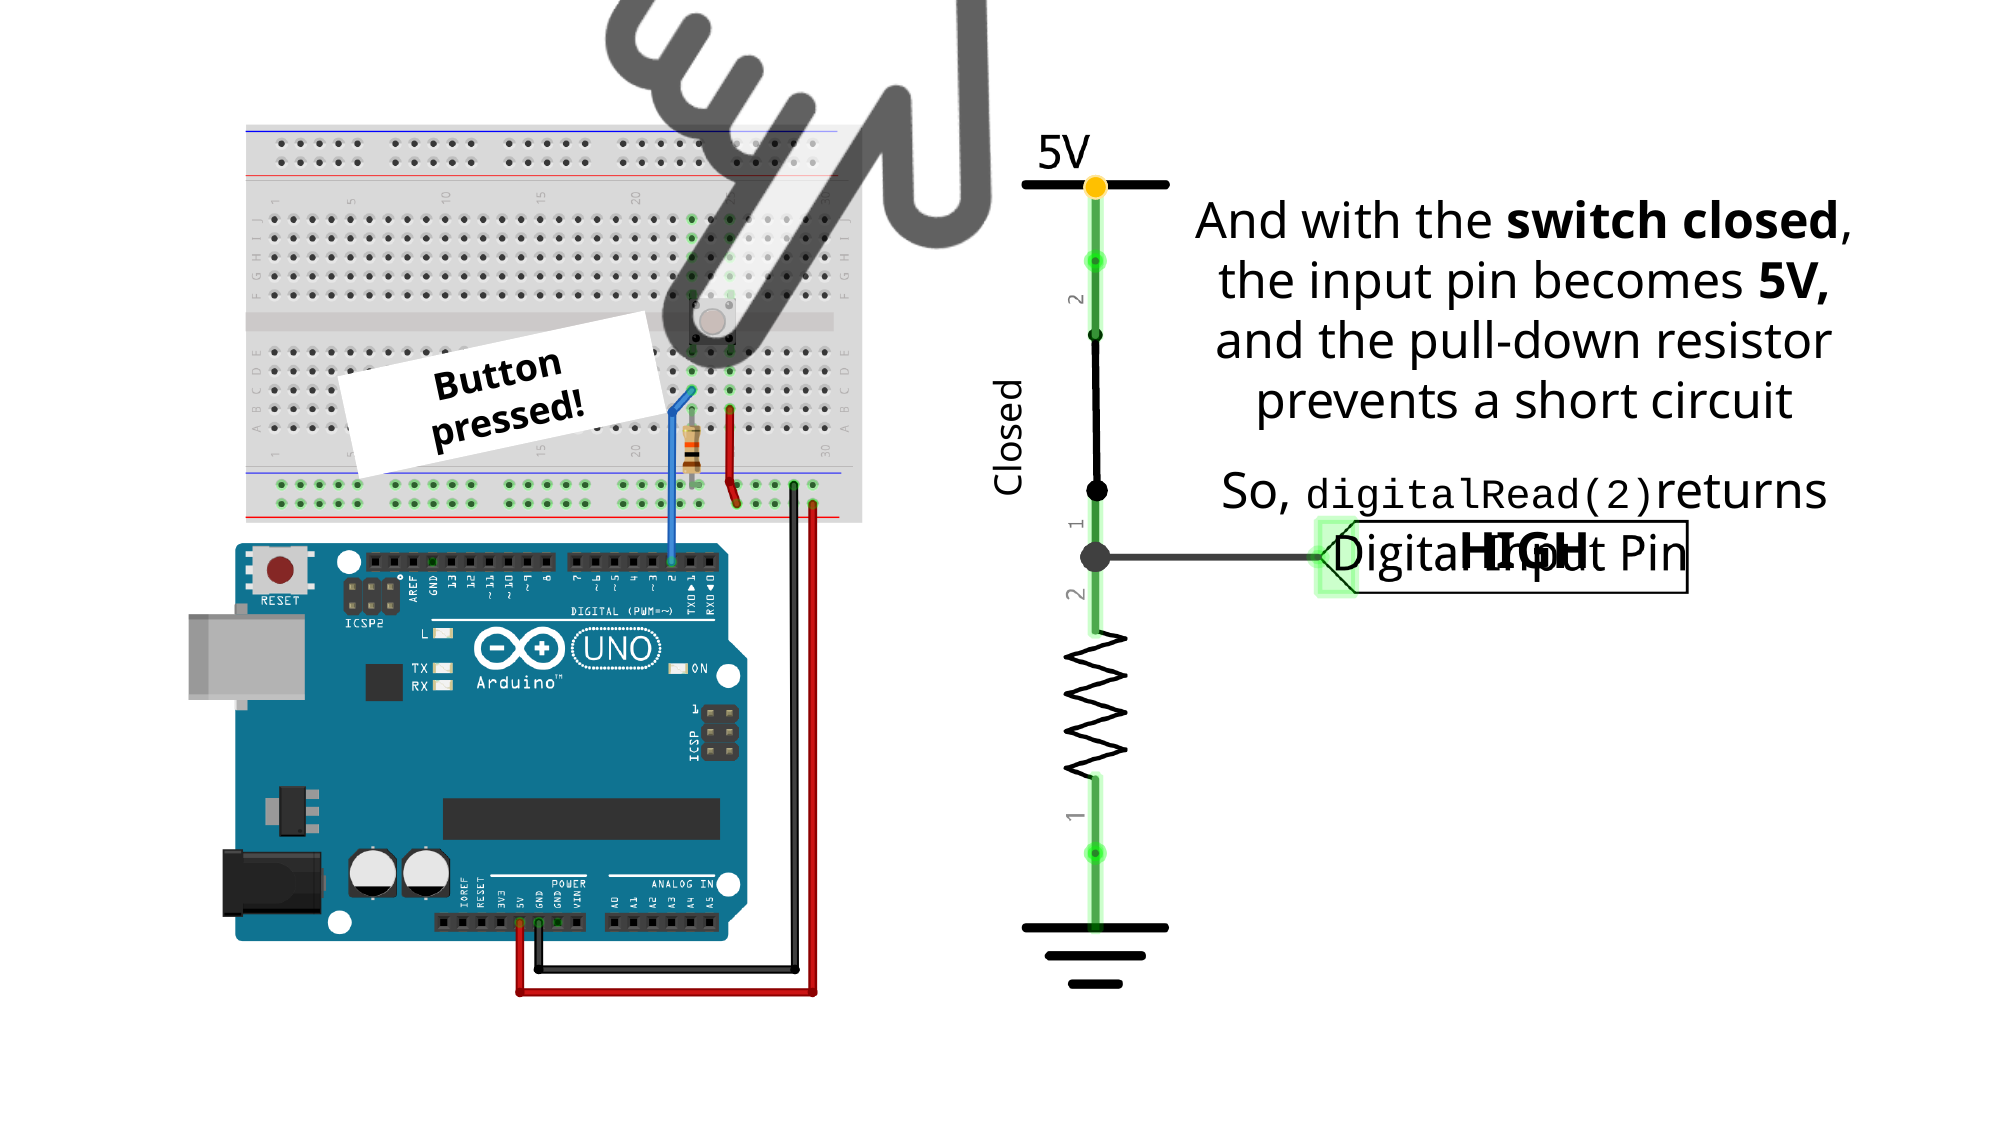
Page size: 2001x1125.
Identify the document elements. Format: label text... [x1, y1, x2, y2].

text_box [927, 305, 1086, 689]
text_box And with the switch closed, the input pin becomes 5V, and the pull-down resistor prevents a short circuit So, digitalRead(2)returns HIGH [1712, 180, 1893, 586]
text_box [1075, 346, 1118, 488]
picture [175, 0, 1712, 1007]
